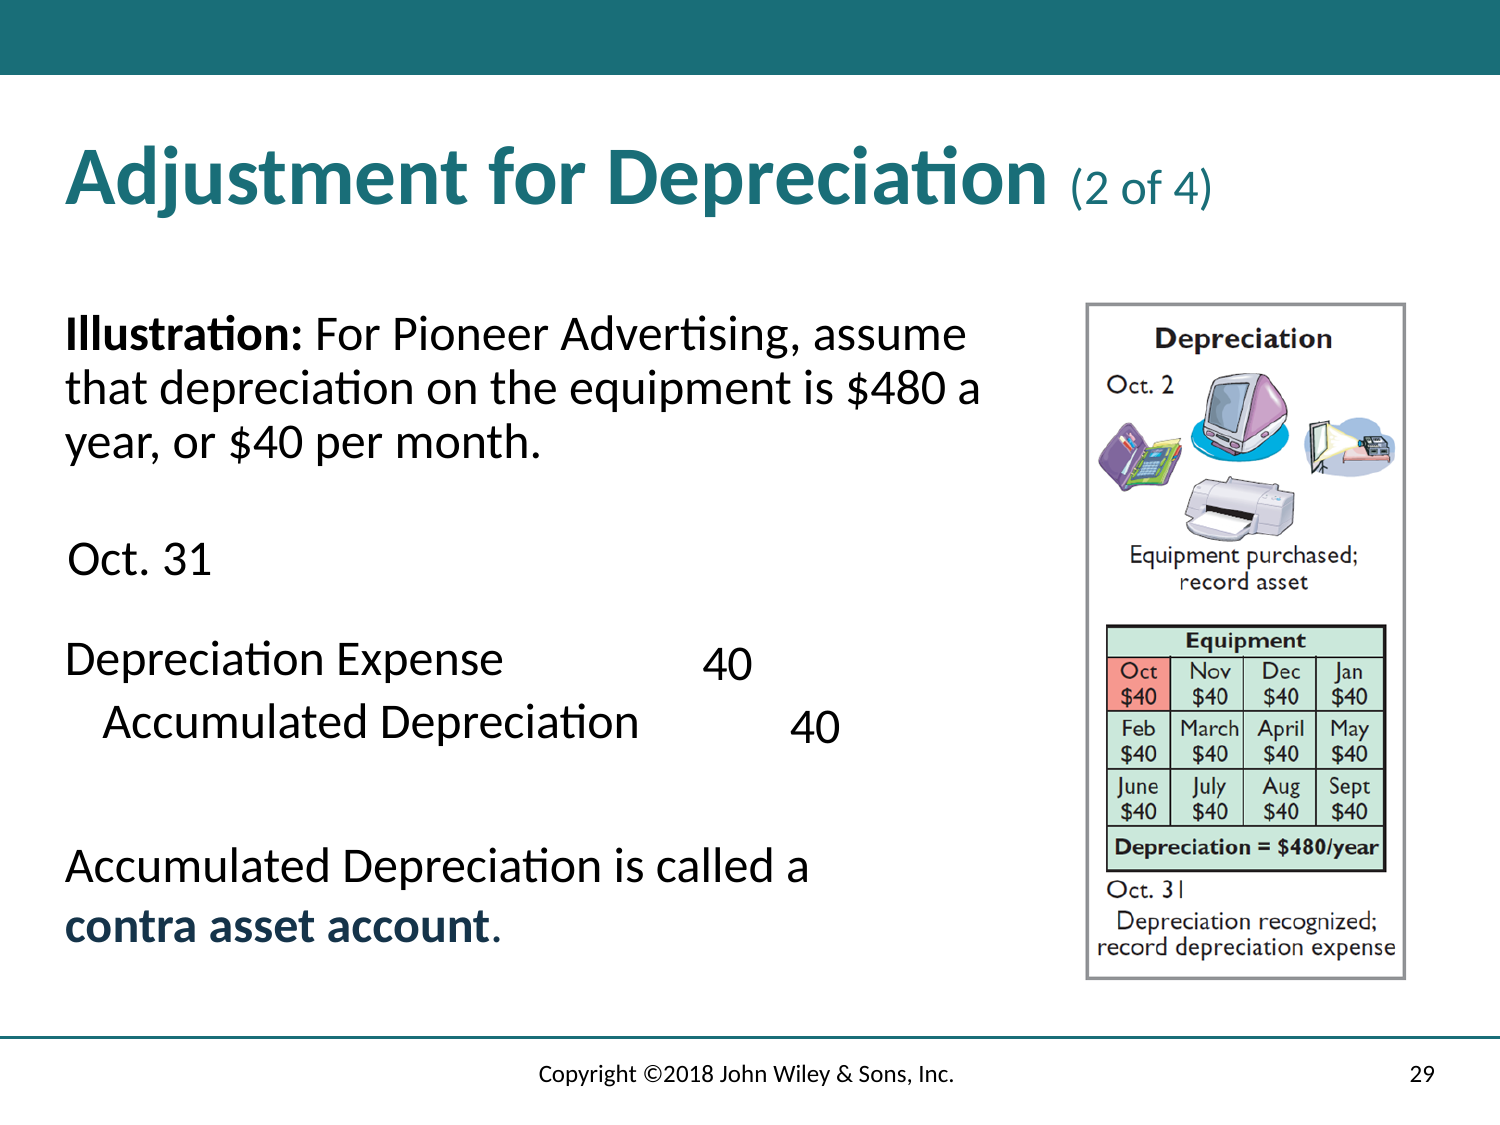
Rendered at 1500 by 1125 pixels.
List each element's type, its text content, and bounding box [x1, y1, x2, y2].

footer Copyright ©2018 John Wiley & Sons, Inc. [496, 1042, 1004, 1103]
list 40 [687, 629, 777, 689]
title Adjustment for Depreciation (2 of 4) [50, 125, 1450, 238]
list 40 [774, 692, 875, 753]
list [1081, 299, 1407, 981]
list Illustration: For Pioneer Advertising, assume that depreciation on the equipment is $480 a year, or $40 per month. [50, 299, 1004, 485]
list Oct. 31 [52, 525, 250, 586]
list Accumulated Depreciation is called a contra asset account. [50, 825, 875, 962]
list Accumulated Depreciation [87, 687, 663, 753]
slide_number 29 [1059, 1042, 1450, 1103]
list Depreciation Expense [50, 624, 538, 687]
